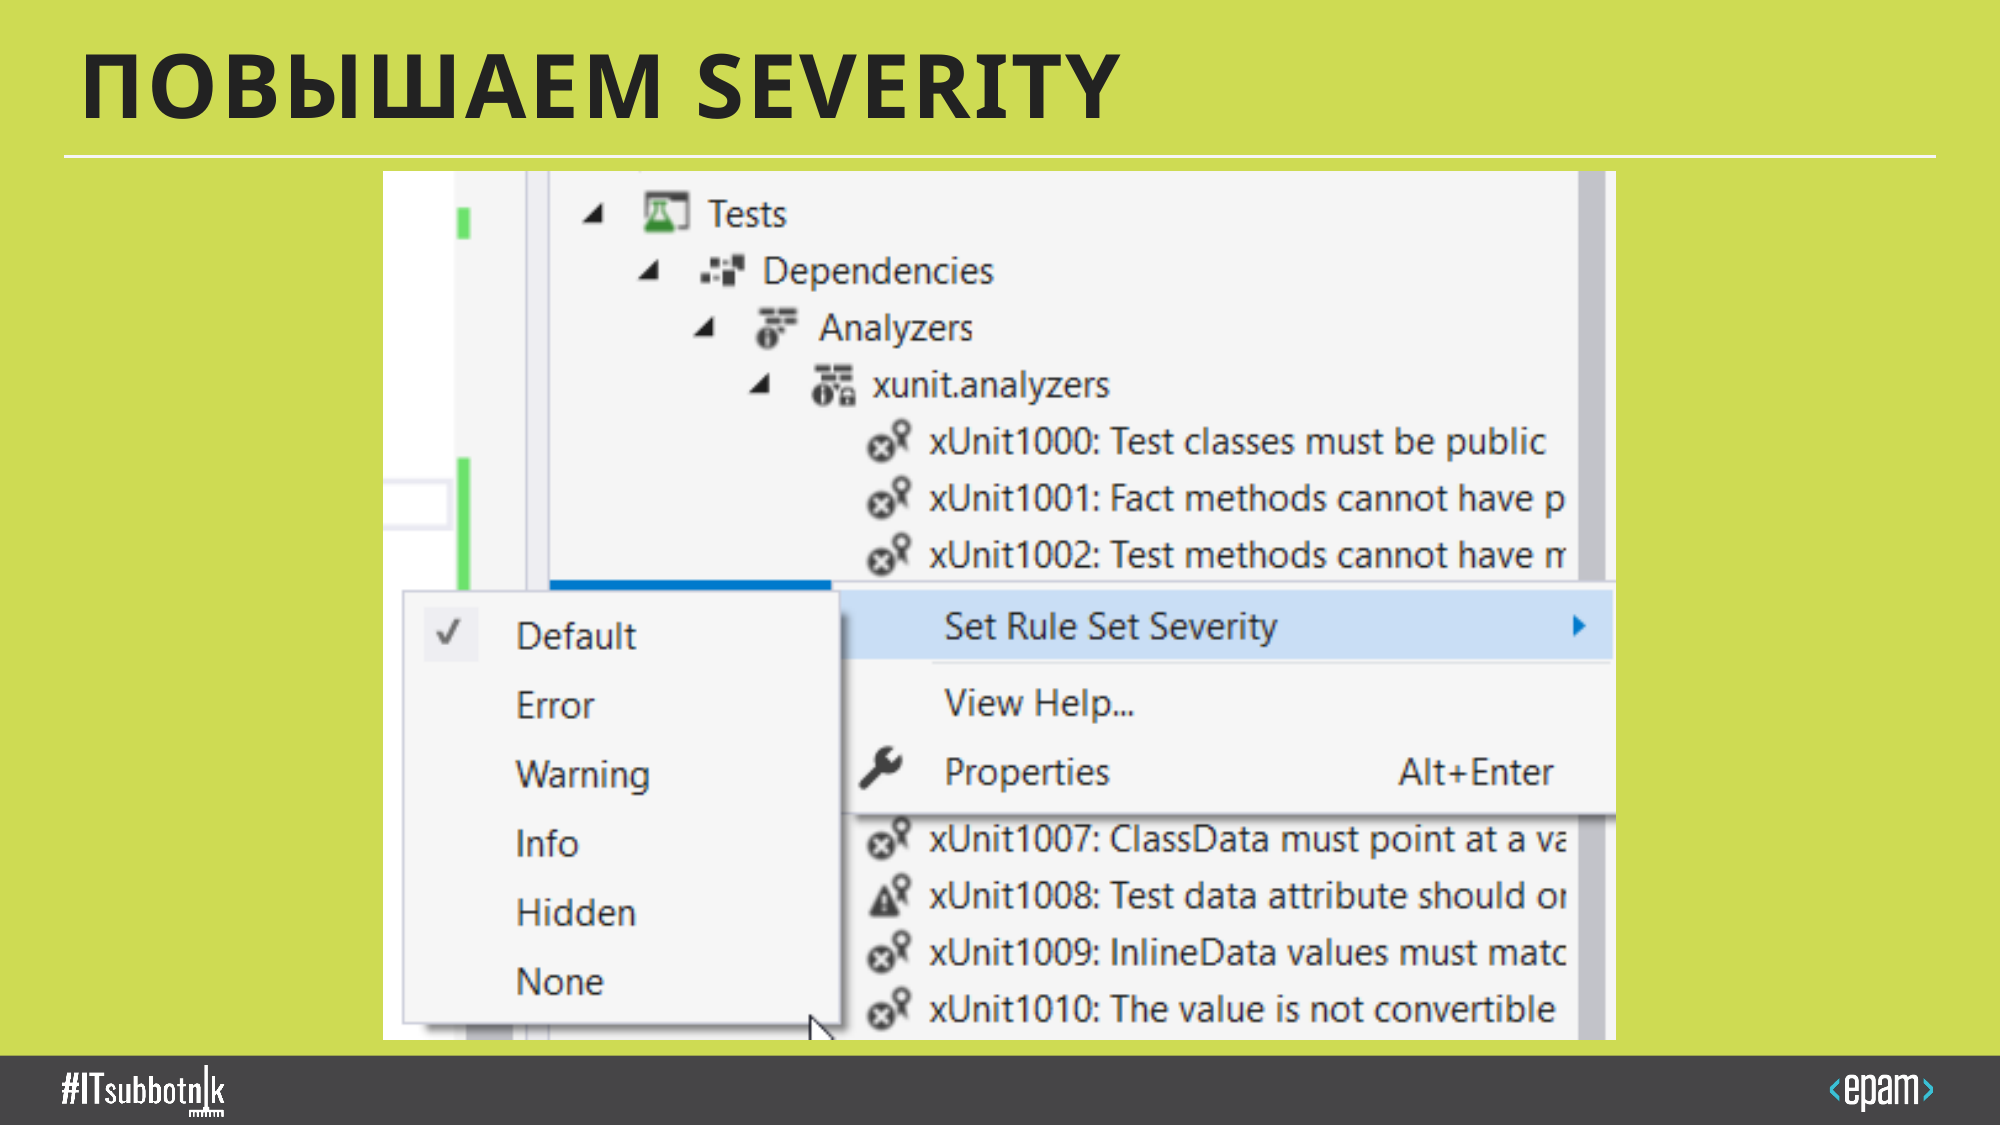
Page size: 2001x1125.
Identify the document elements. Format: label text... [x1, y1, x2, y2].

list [383, 171, 1616, 1040]
title Повышаем Severity [78, 50, 1922, 116]
picture [51, 1025, 235, 1125]
